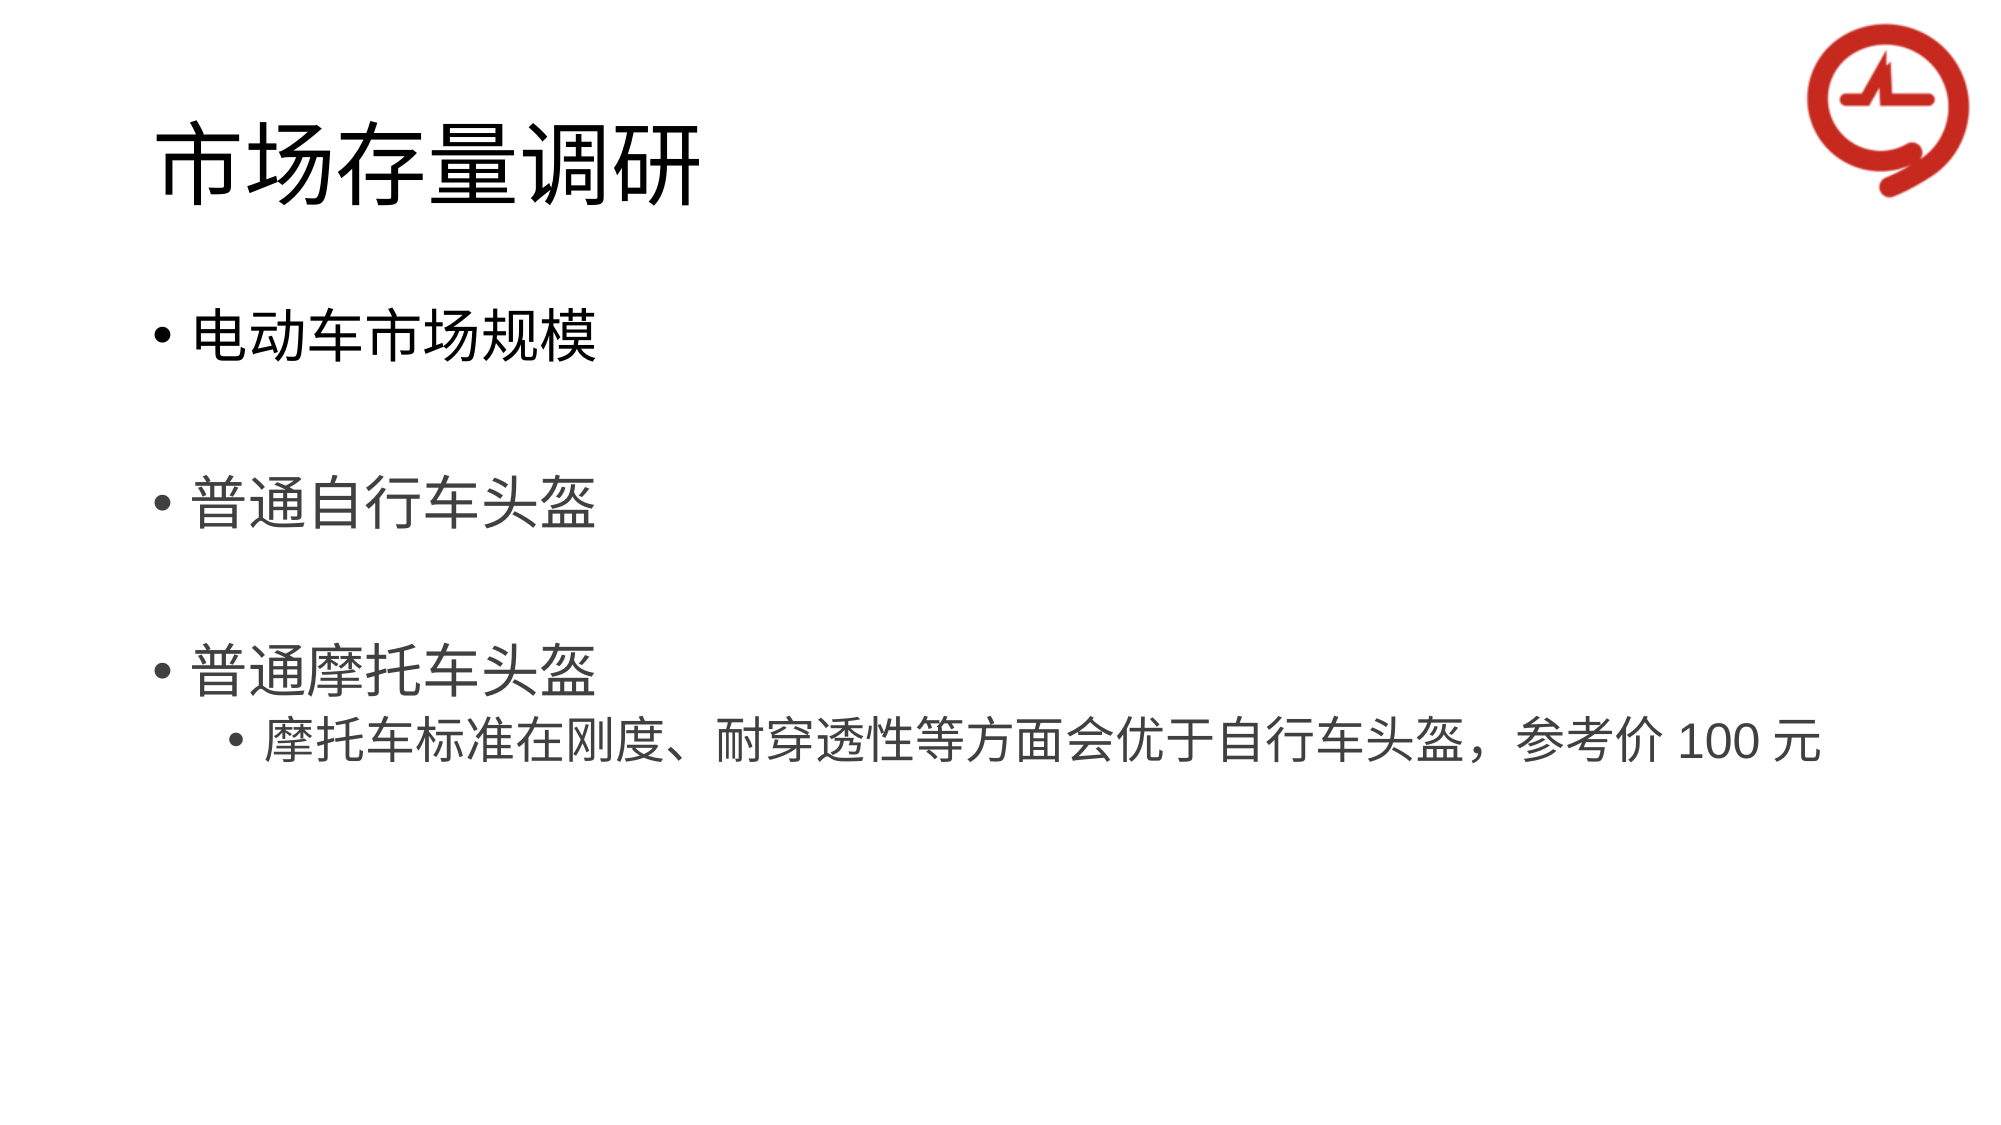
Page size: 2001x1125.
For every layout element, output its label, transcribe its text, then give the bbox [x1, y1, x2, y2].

picture [1799, 22, 1978, 200]
list 电动车市场规模 普通自行车头盔 普通摩托车头盔 摩托车标准在刚度、耐穿透性等方面会优于自行车头盔，参考价100元 [137, 299, 1863, 1014]
title 市场存量调研 [137, 59, 1863, 278]
